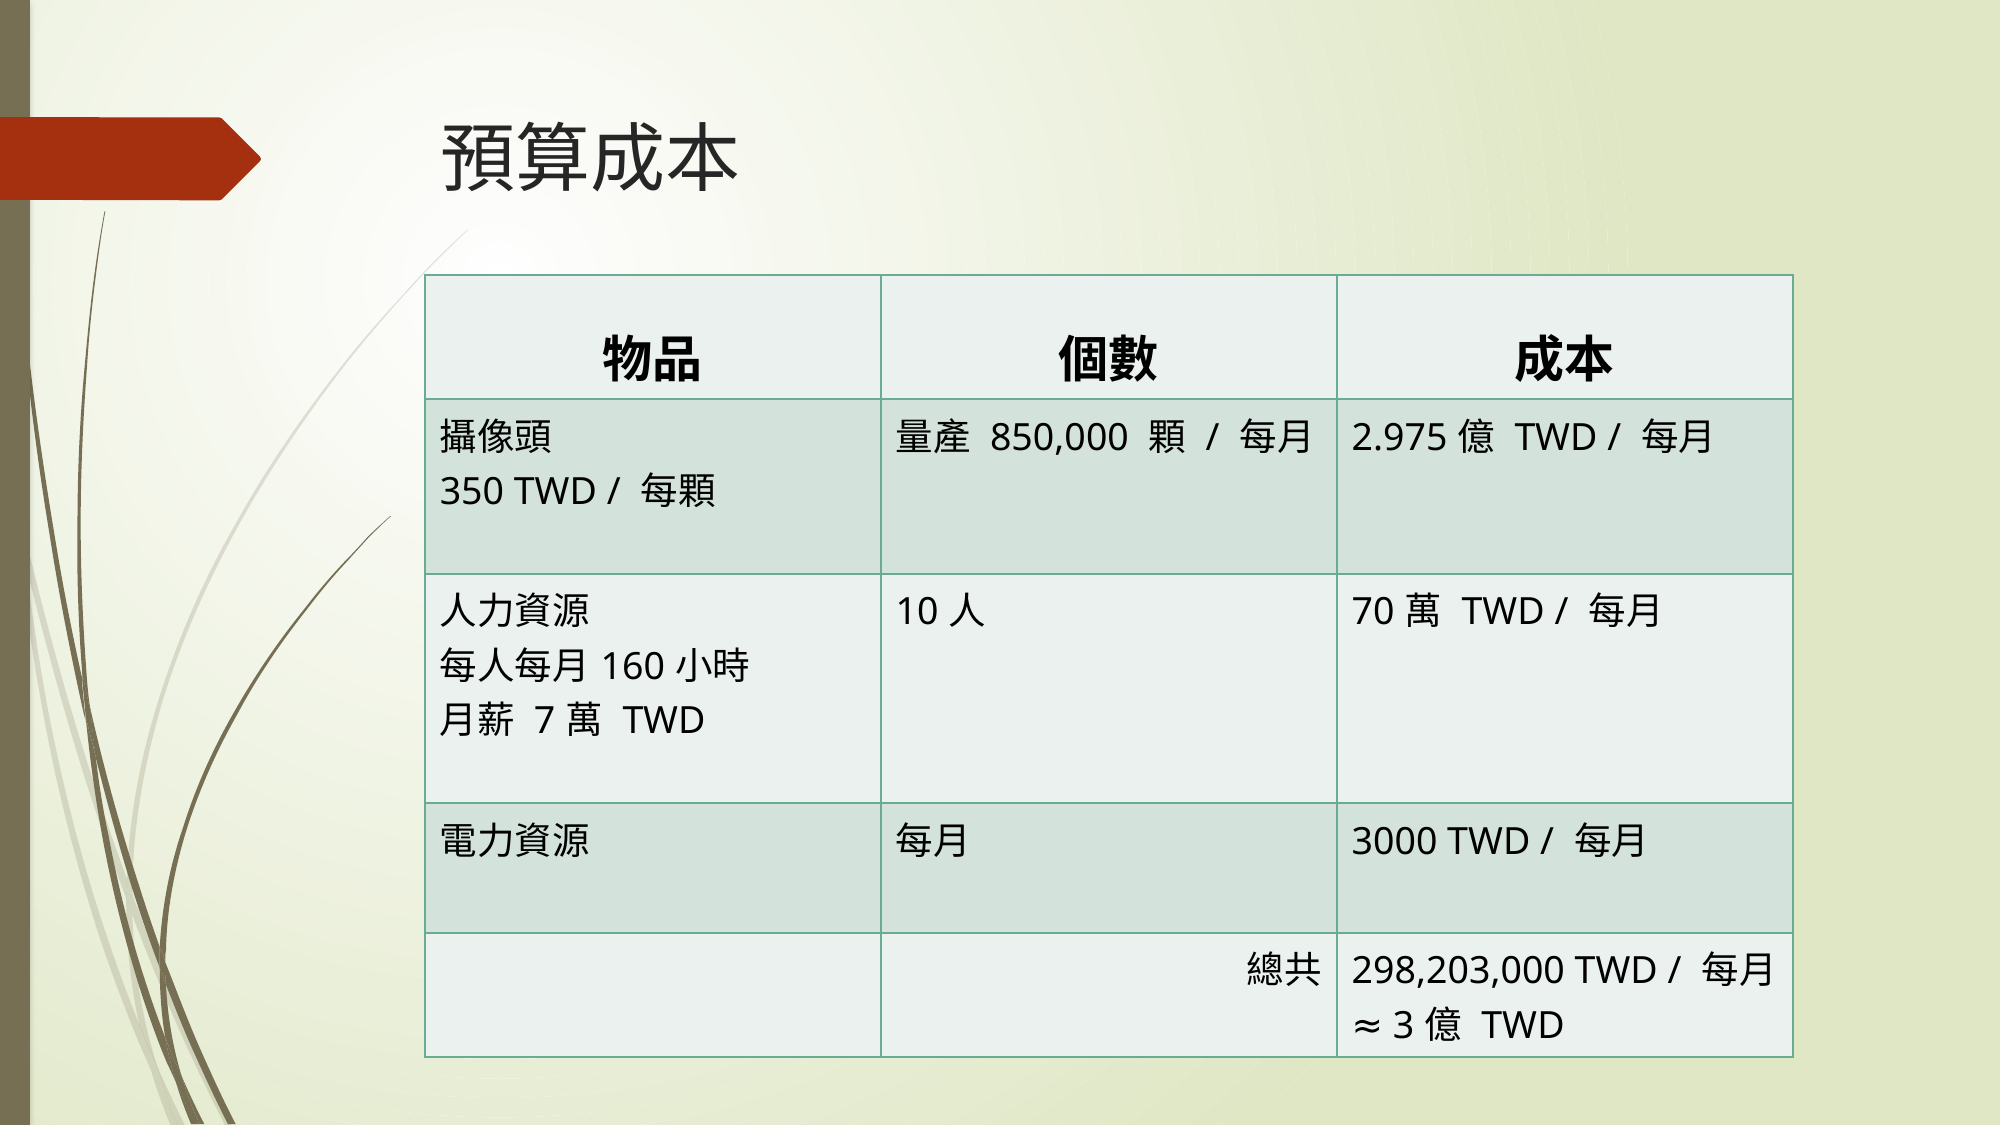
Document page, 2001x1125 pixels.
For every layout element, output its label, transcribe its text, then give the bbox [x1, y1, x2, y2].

table_cell 3000 TWD / 每月 [1338, 804, 1792, 932]
table_cell 攝像頭 350 TWD / 每顆 [426, 400, 880, 573]
table_cell 電力資源 [426, 804, 880, 932]
table_cell 10人 [882, 575, 1336, 802]
table_cell 總共 [882, 934, 1336, 1056]
title 預算成本 [425, 102, 1888, 313]
table_cell 人力資源 每人每月160小時 月薪 7萬 TWD [426, 575, 880, 802]
table_cell [426, 934, 880, 1056]
table_cell 2.975億 TWD / 每月 [1338, 400, 1792, 573]
table_header 物品 [426, 276, 880, 398]
table_cell 每月 [882, 804, 1336, 932]
table_cell 70萬 TWD / 每月 [1338, 575, 1792, 802]
table_cell 298,203,000 TWD / 每月 ≈ 3億 TWD [1338, 934, 1792, 1056]
table_header 個數 [882, 276, 1336, 398]
table_header 成本 [1338, 276, 1792, 398]
table_cell 量產 850,000 顆 / 每月 [882, 400, 1336, 573]
